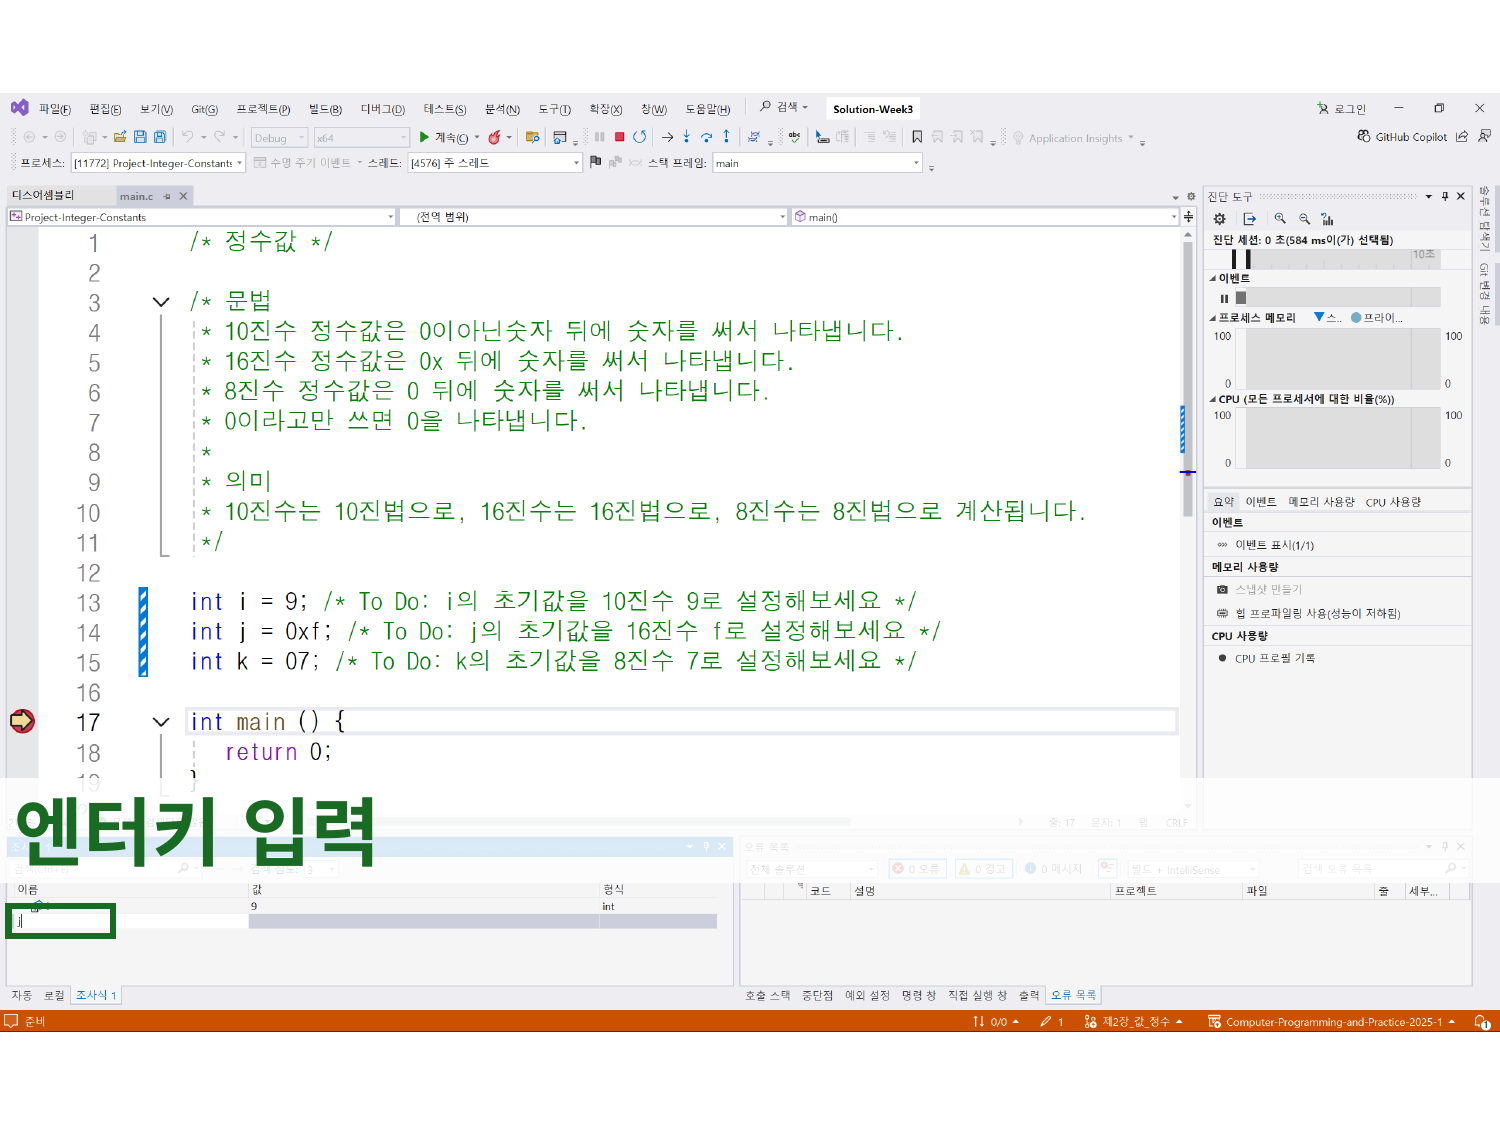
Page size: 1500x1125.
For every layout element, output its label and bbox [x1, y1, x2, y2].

picture [0, 93, 1500, 1032]
